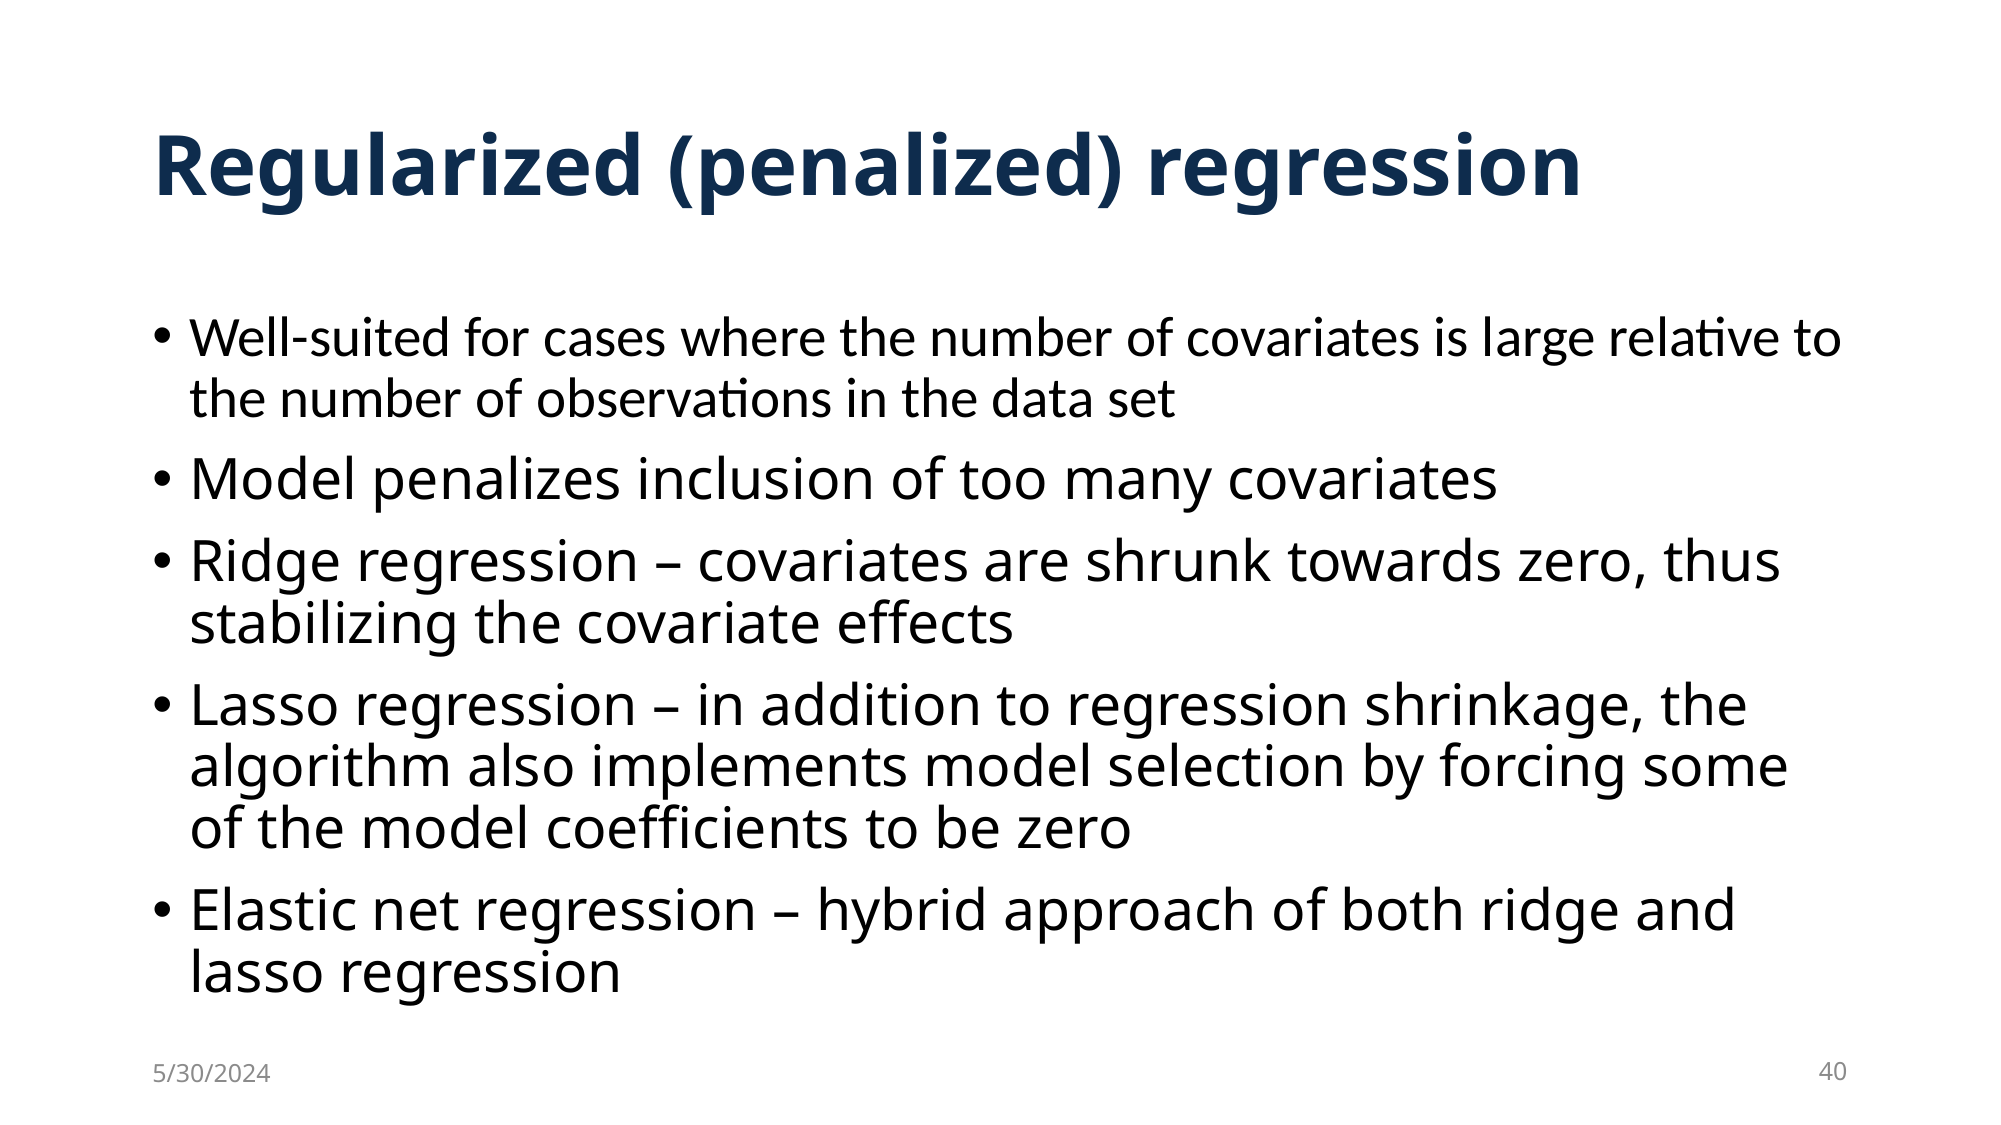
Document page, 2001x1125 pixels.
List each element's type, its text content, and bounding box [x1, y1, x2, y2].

slide_number 40 [1412, 1042, 1863, 1103]
list Well-suited for cases where the number of covariates is large relative to the number of observations in the data set Model penalizes inclusion of too many covariates Ridge regression – covariates are shrunk towards zero, thus stabilizing the covariate effects Lasso regression – in addition to regression shrinkage, the algorithm also implements model selection by forcing some of the model coefficients to be zero Elastic net regression – hybrid approach of both ridge and lasso regression [137, 299, 1863, 1014]
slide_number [137, 1042, 588, 1103]
title Regularized (penalized) regression [137, 59, 1863, 278]
